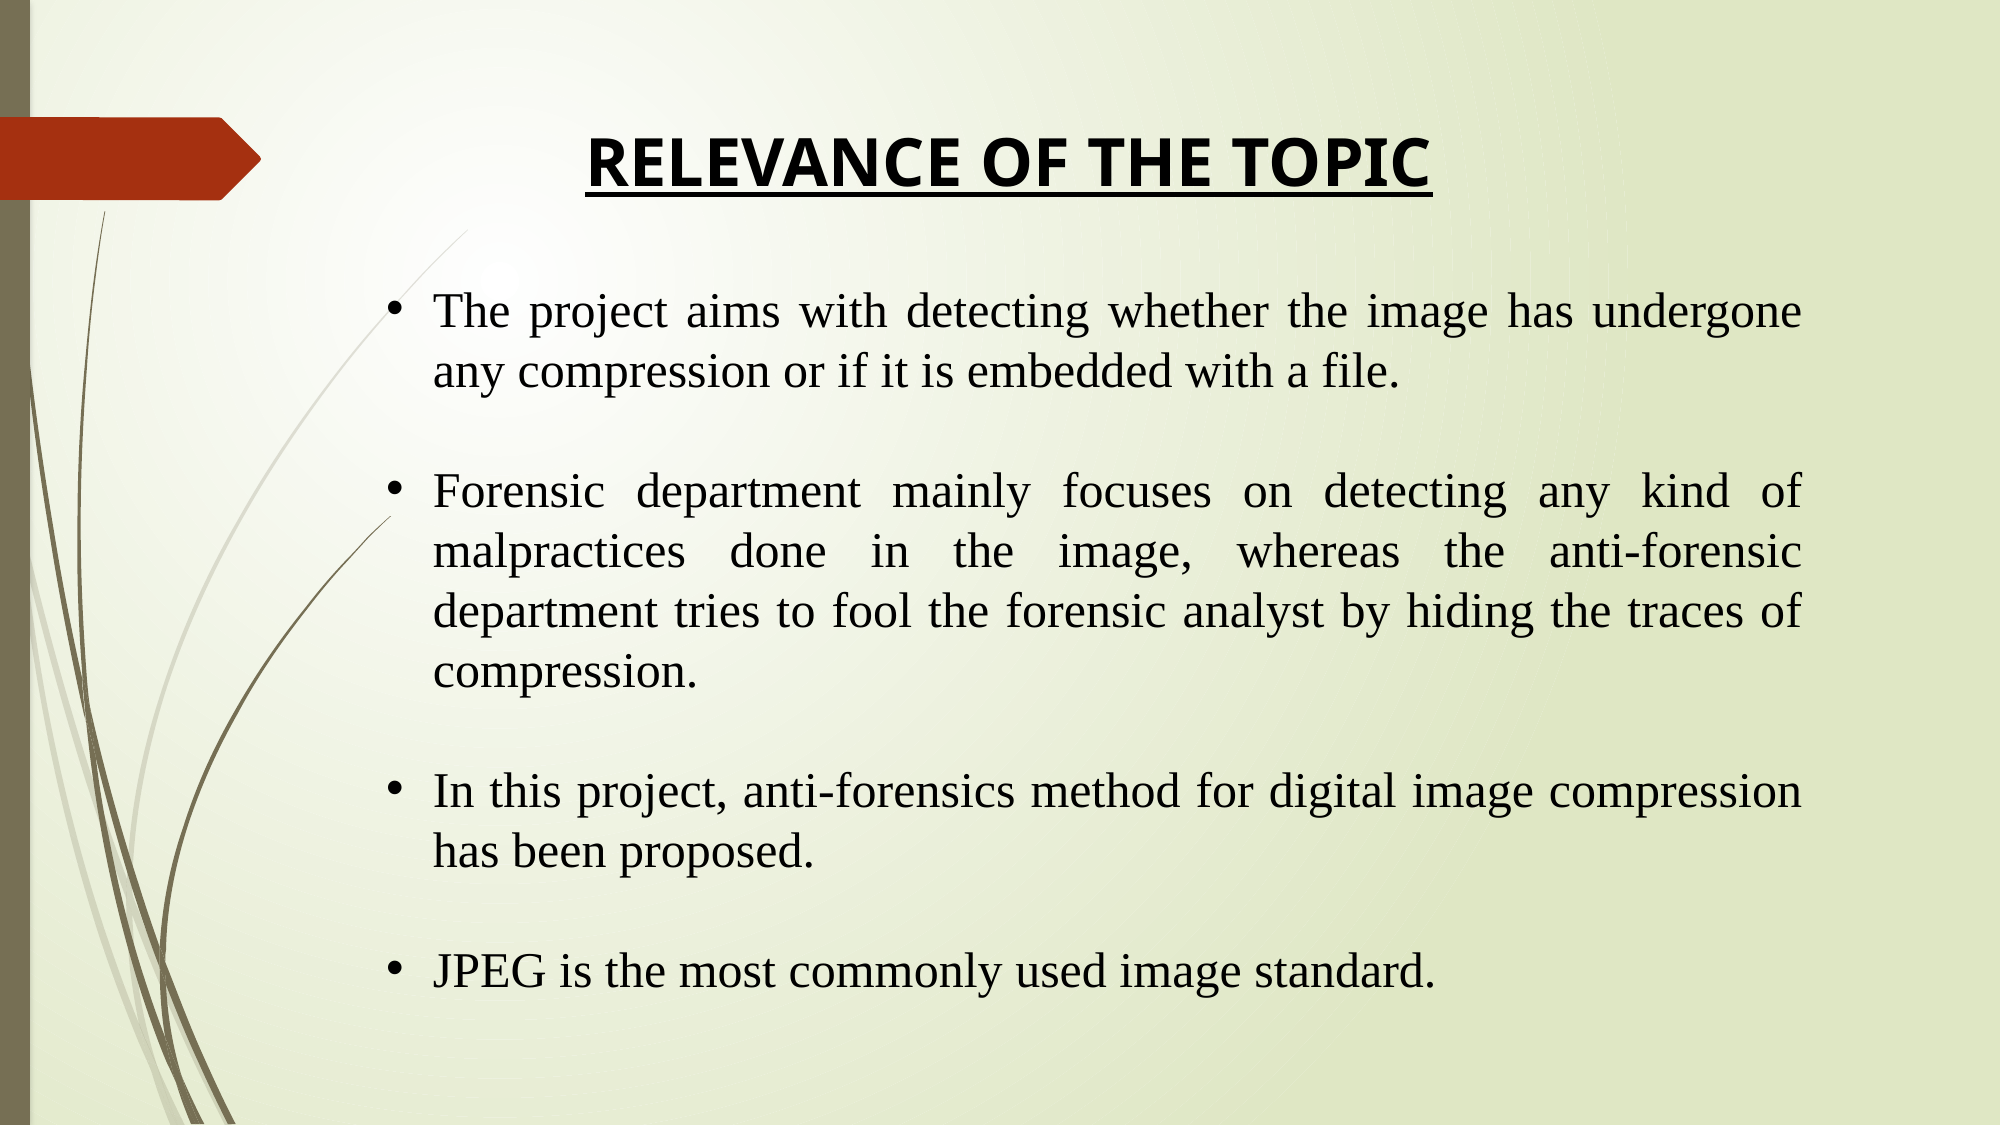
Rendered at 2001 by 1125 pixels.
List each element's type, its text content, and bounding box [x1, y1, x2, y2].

text_box RELEVANCE OF THE TOPIC [570, 112, 1599, 208]
text_box The project aims with detecting whether the image has undergone any compression or if it is embedded with a file. Forensic department mainly focuses on detecting any kind of malpractices done in the image, whereas the anti-forensic department tries to fool the forensic analyst by hiding the traces of compression. In this project, anti-forensics method for digital image compression has been proposed. JPEG is the most commonly used image standard. [371, 269, 1819, 1005]
